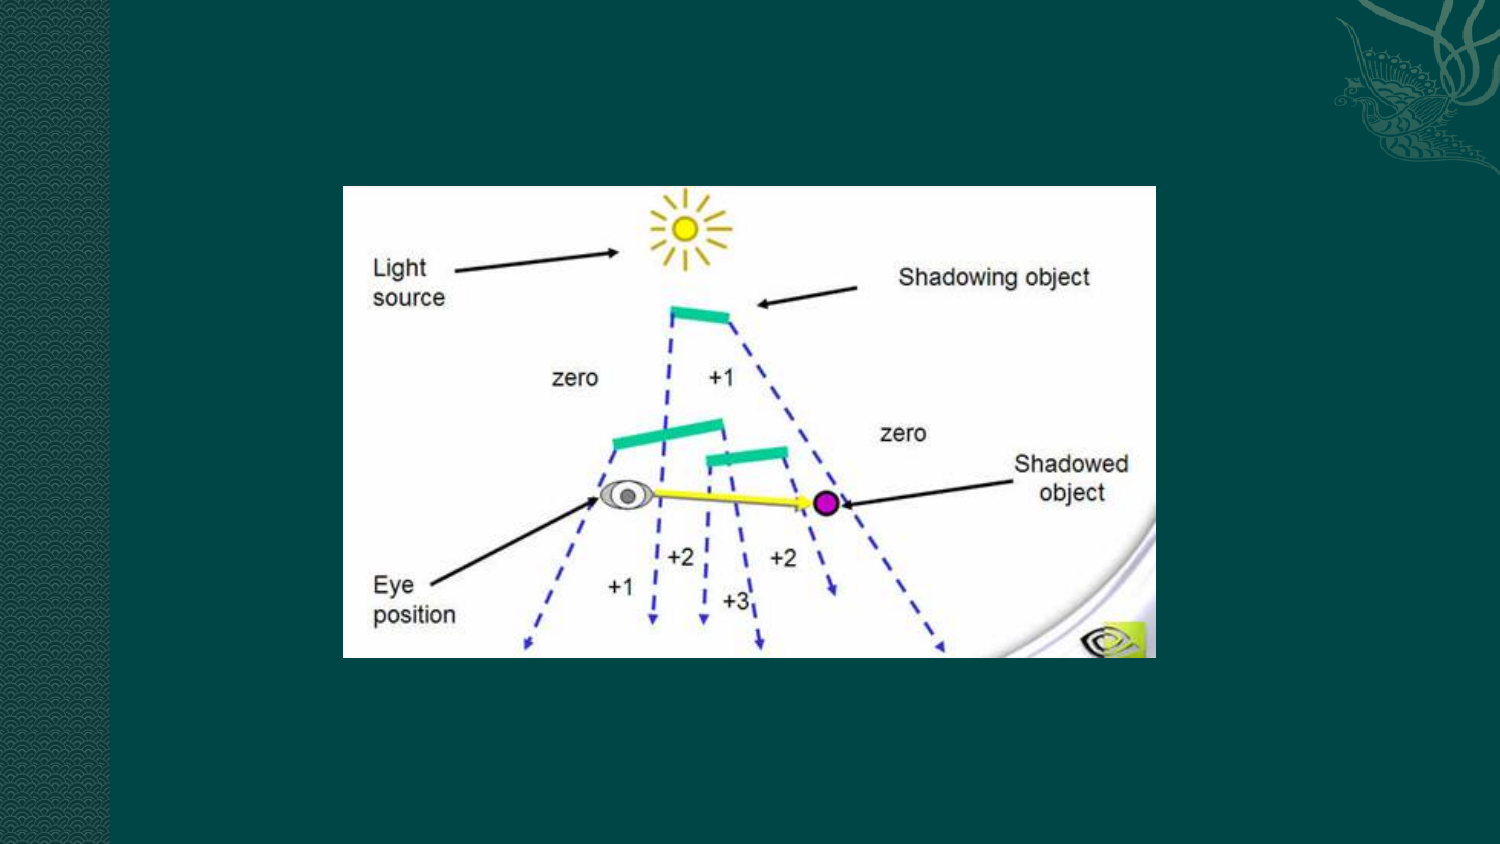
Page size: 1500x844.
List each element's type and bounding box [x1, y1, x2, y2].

picture [342, 184, 1158, 659]
picture [0, 0, 110, 844]
